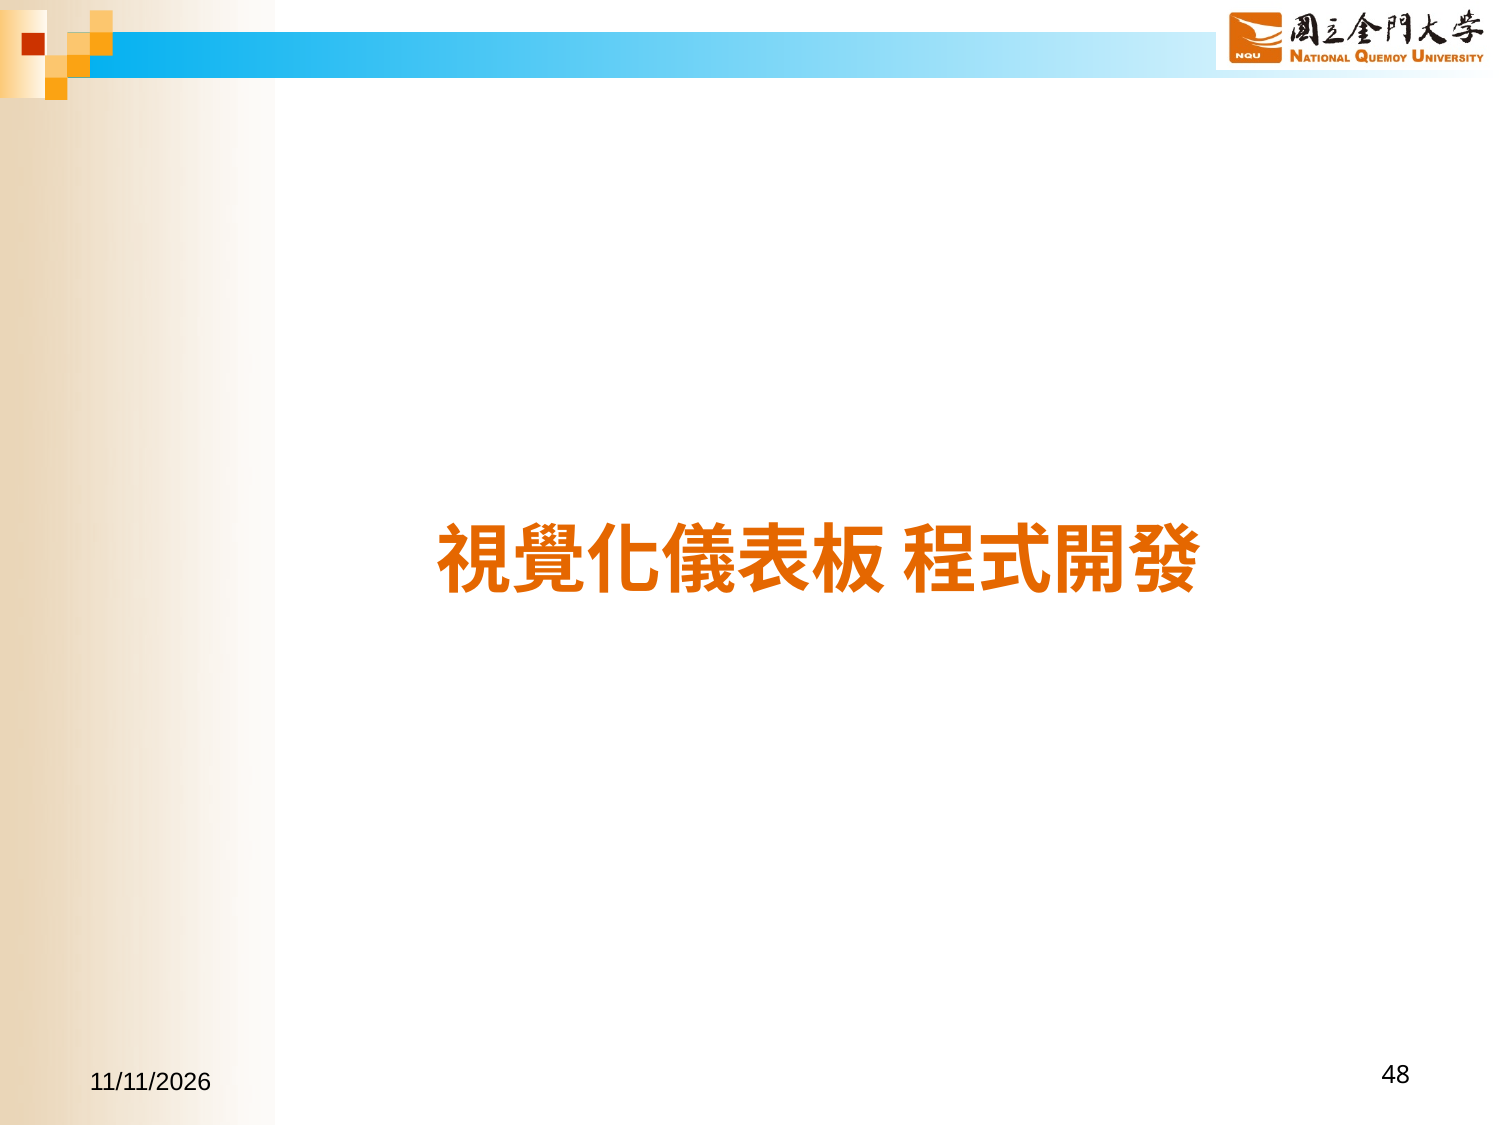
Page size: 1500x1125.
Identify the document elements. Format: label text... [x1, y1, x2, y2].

title 視覺化儀表板 程式開發 [214, 444, 1425, 670]
picture [1216, 1, 1499, 70]
text_box 48 [1074, 1024, 1425, 1100]
text_box 2017/6/24 [75, 1024, 425, 1103]
